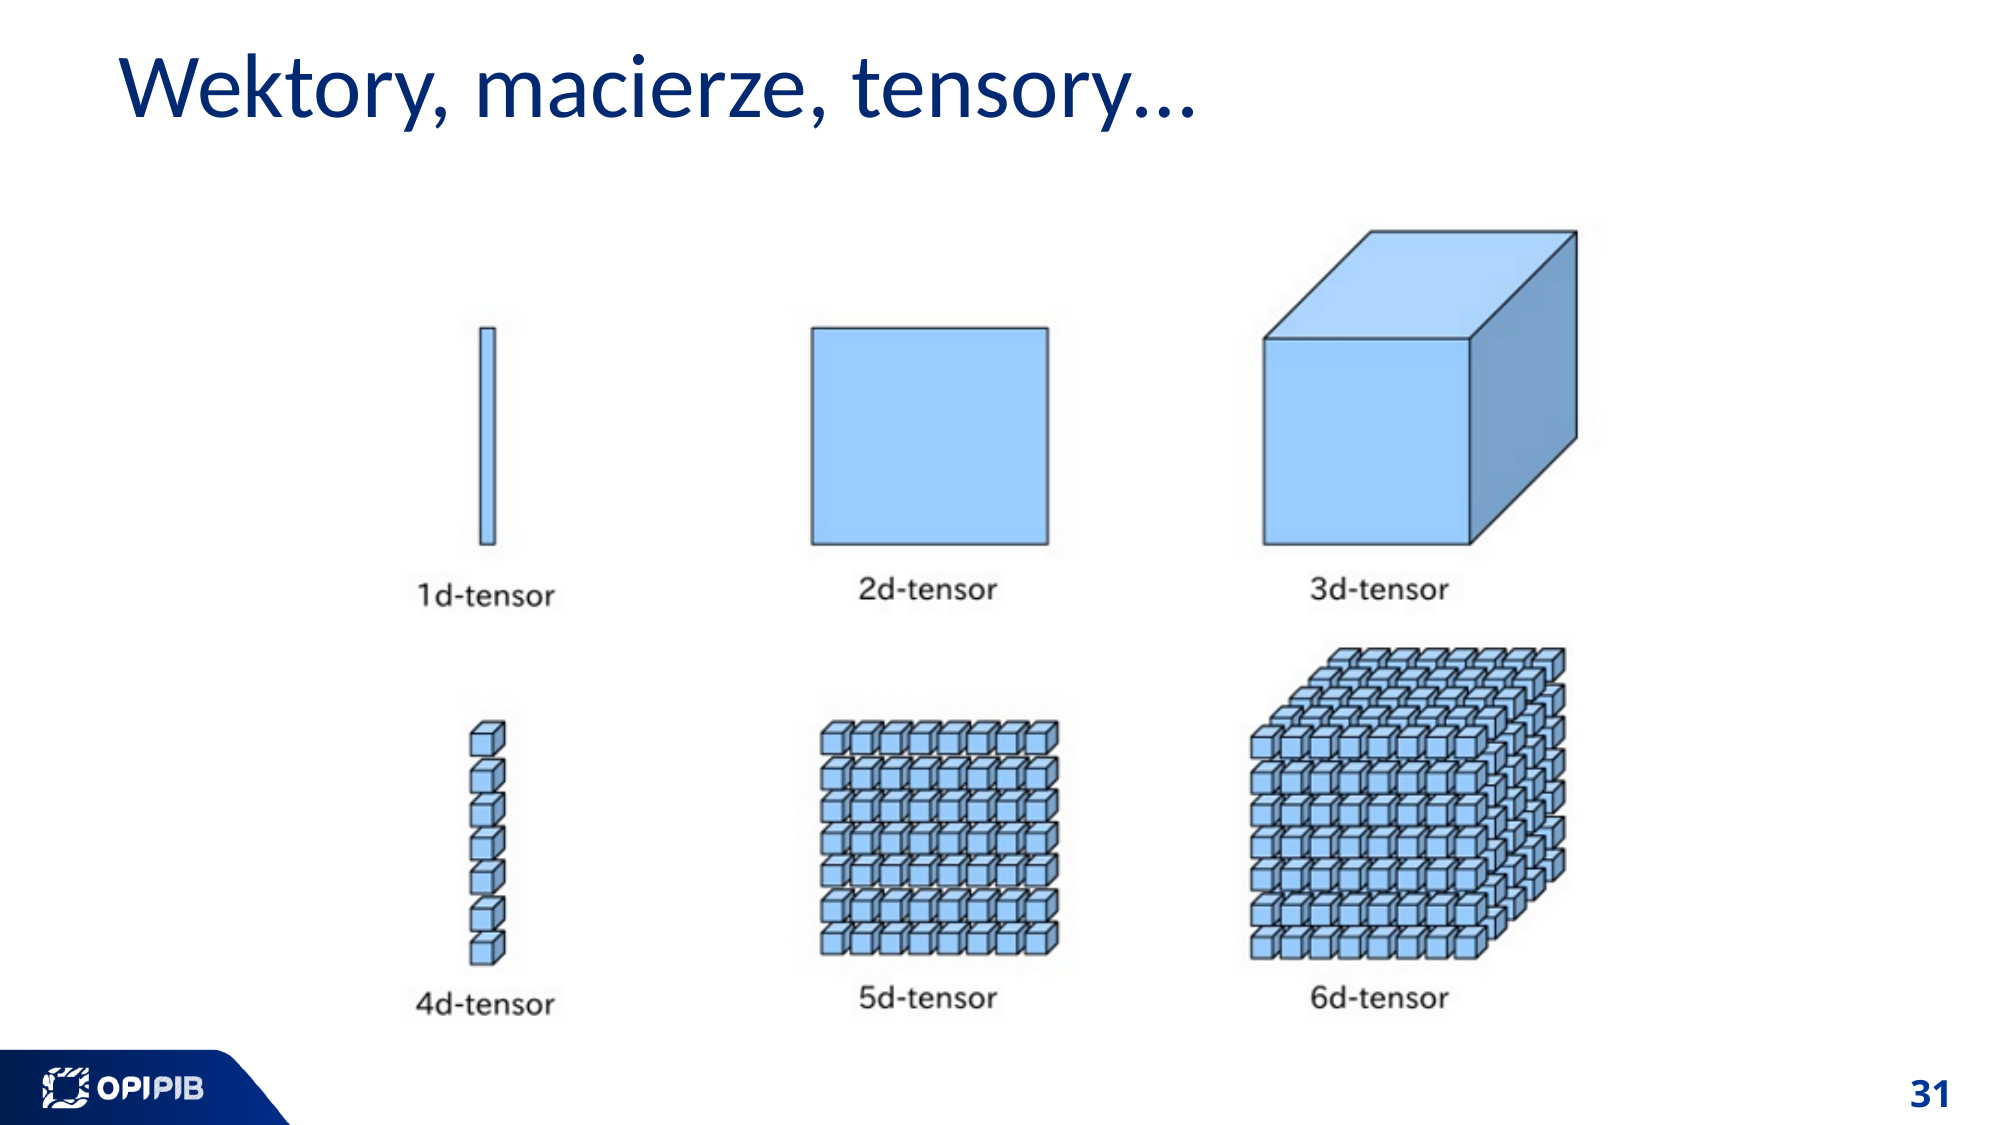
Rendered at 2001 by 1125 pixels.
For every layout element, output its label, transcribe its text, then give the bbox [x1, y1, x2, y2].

picture [0, 0, 2000, 1125]
title Wektory, macierze, tensory… [103, 0, 1829, 177]
slide_number 31 [1518, 1065, 1968, 1125]
